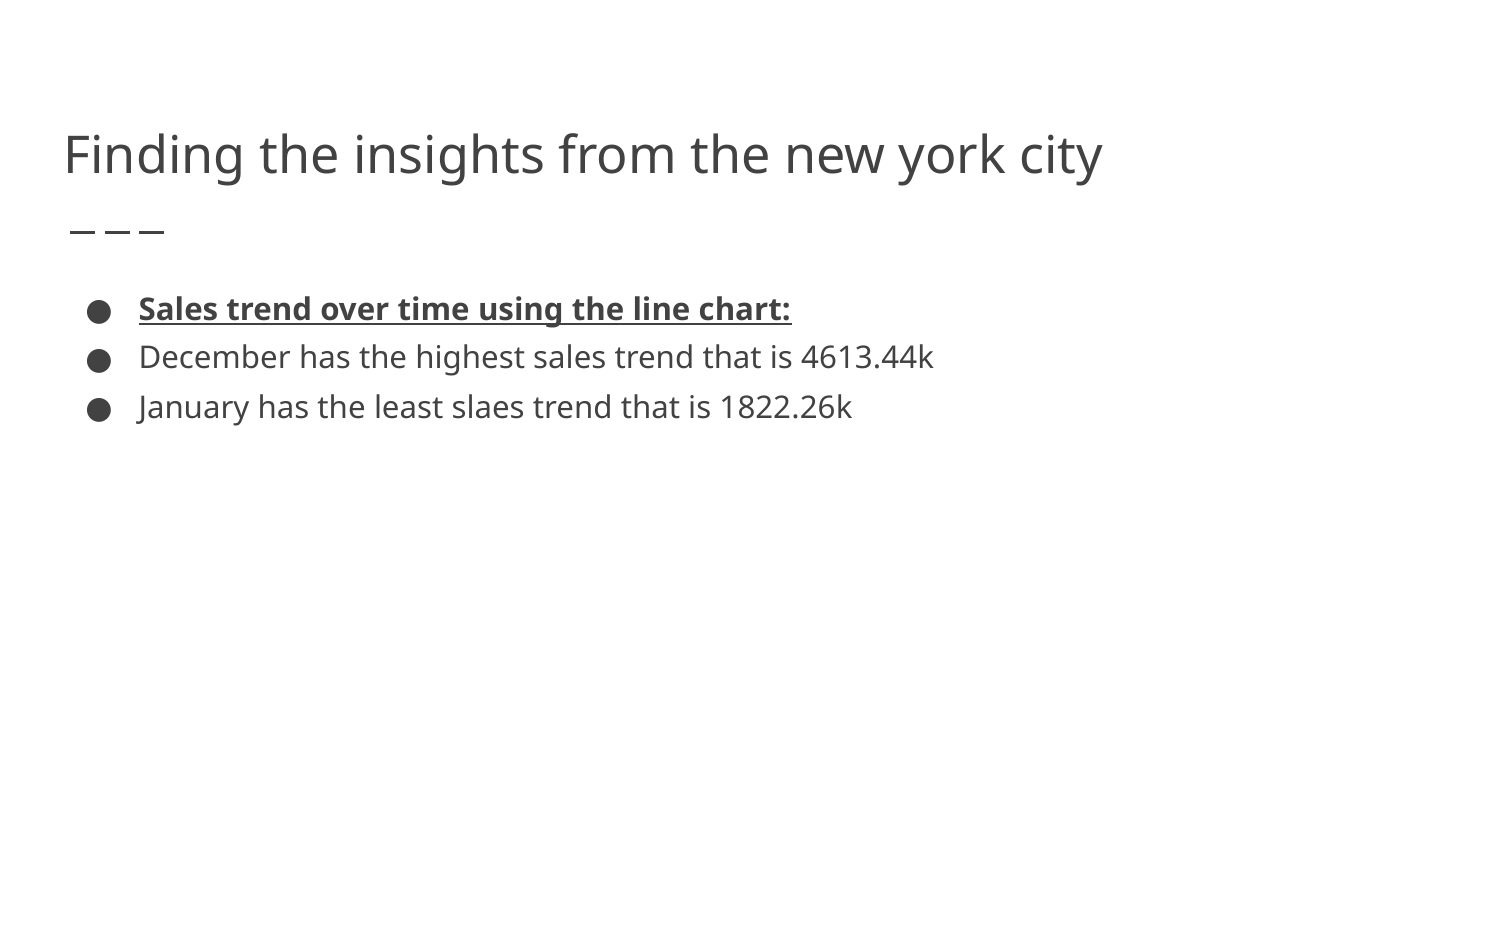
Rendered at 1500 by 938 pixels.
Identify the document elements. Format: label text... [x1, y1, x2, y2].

list Sales trend over time using the line chart: December has the highest sales trend that is 4613.44k January has the least slaes trend that is 1822.26k [51, 267, 1449, 833]
title Finding the insights from the new york city [51, 67, 1449, 202]
